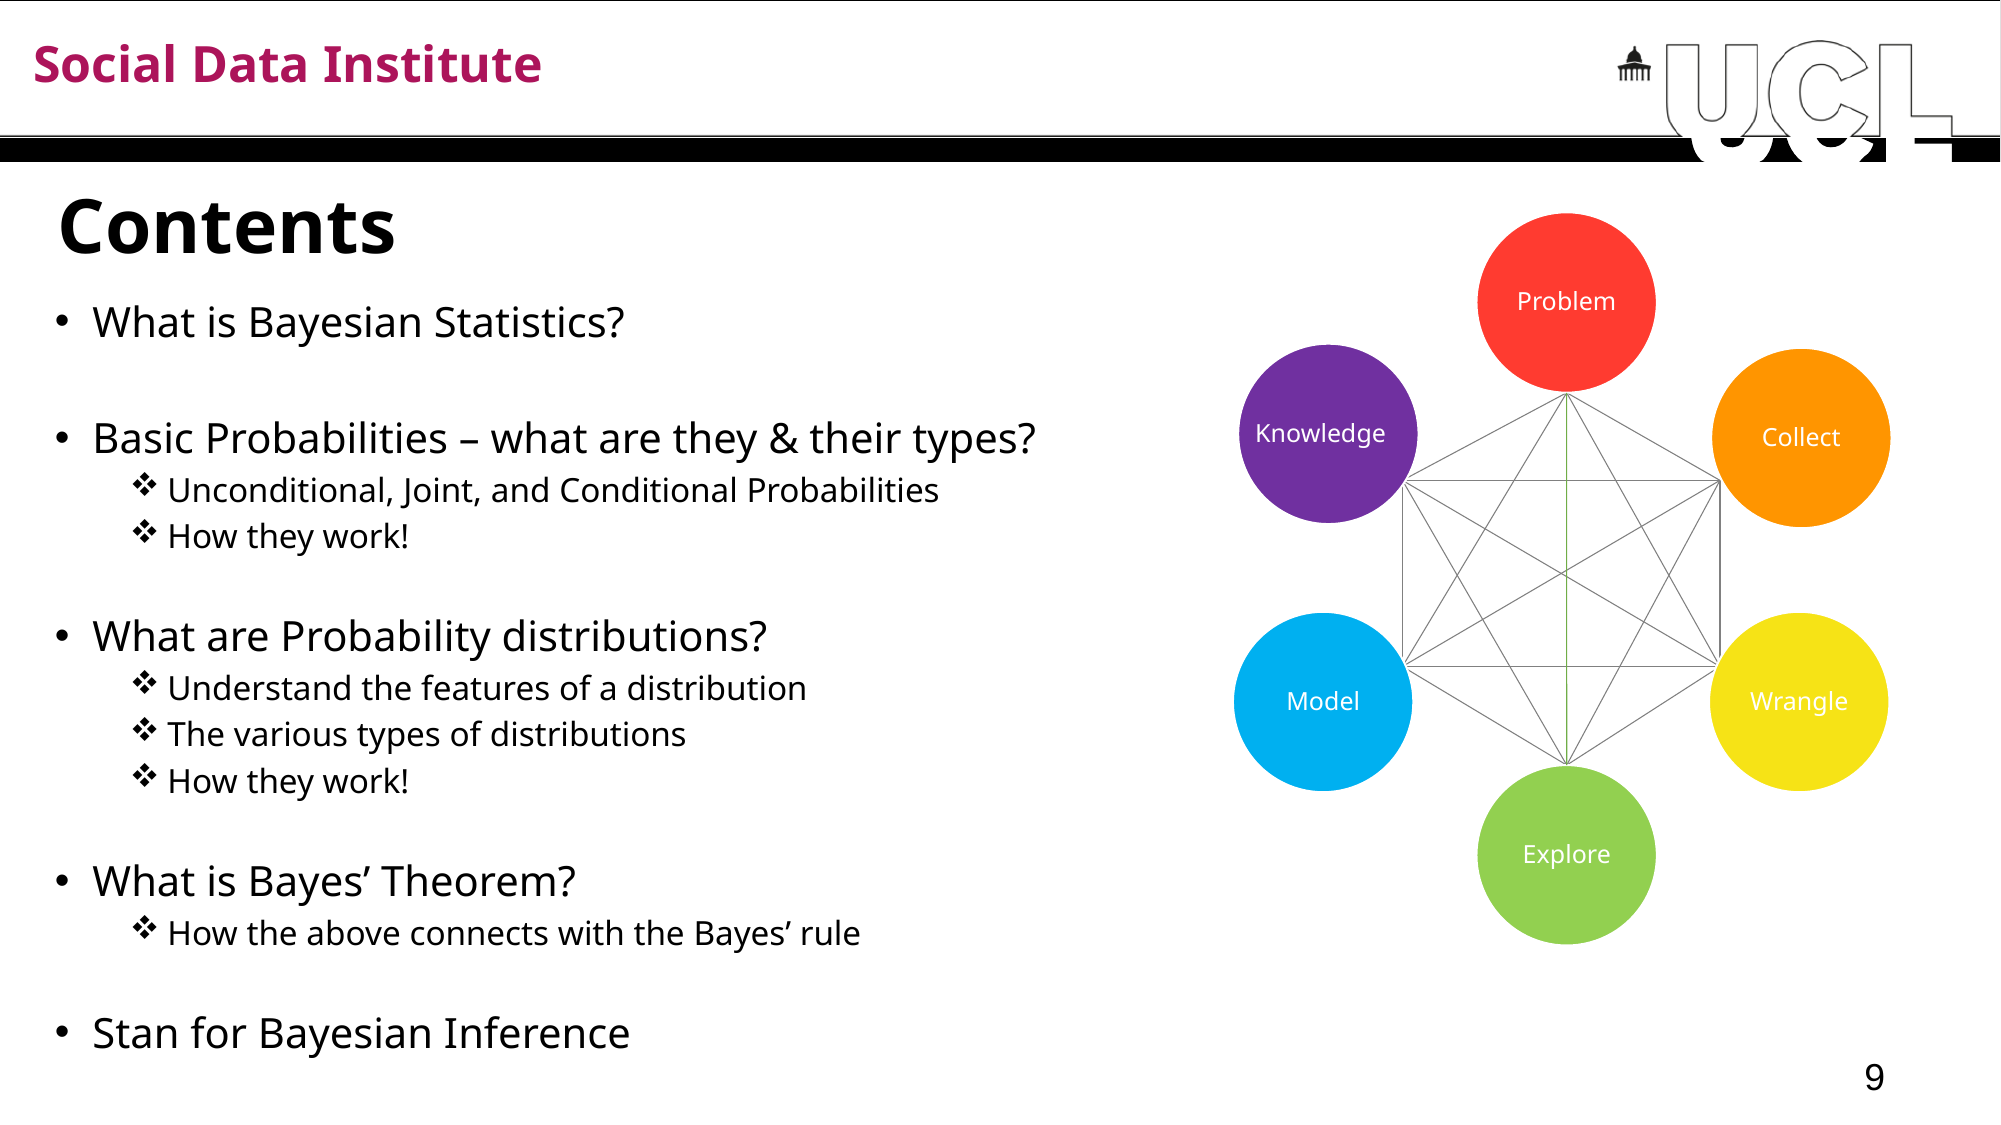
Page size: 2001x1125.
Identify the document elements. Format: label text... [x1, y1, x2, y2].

picture [0, 1, 2000, 138]
text_box What is Bayesian Statistics? Basic Probabilities – what are they & their types? Unconditional, Joint, and Conditional Probabilities How they work! What are Probability distributions? Understand the features of a distribution The various types of distributions How they work! What is Bayes’ Theorem? How the above connects with the Bayes’ rule Stan for Bayesian Inference [40, 288, 1119, 1048]
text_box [1232, 212, 1892, 946]
text_box 9 [1849, 1045, 1939, 1070]
text_box Contents [42, 181, 1582, 289]
